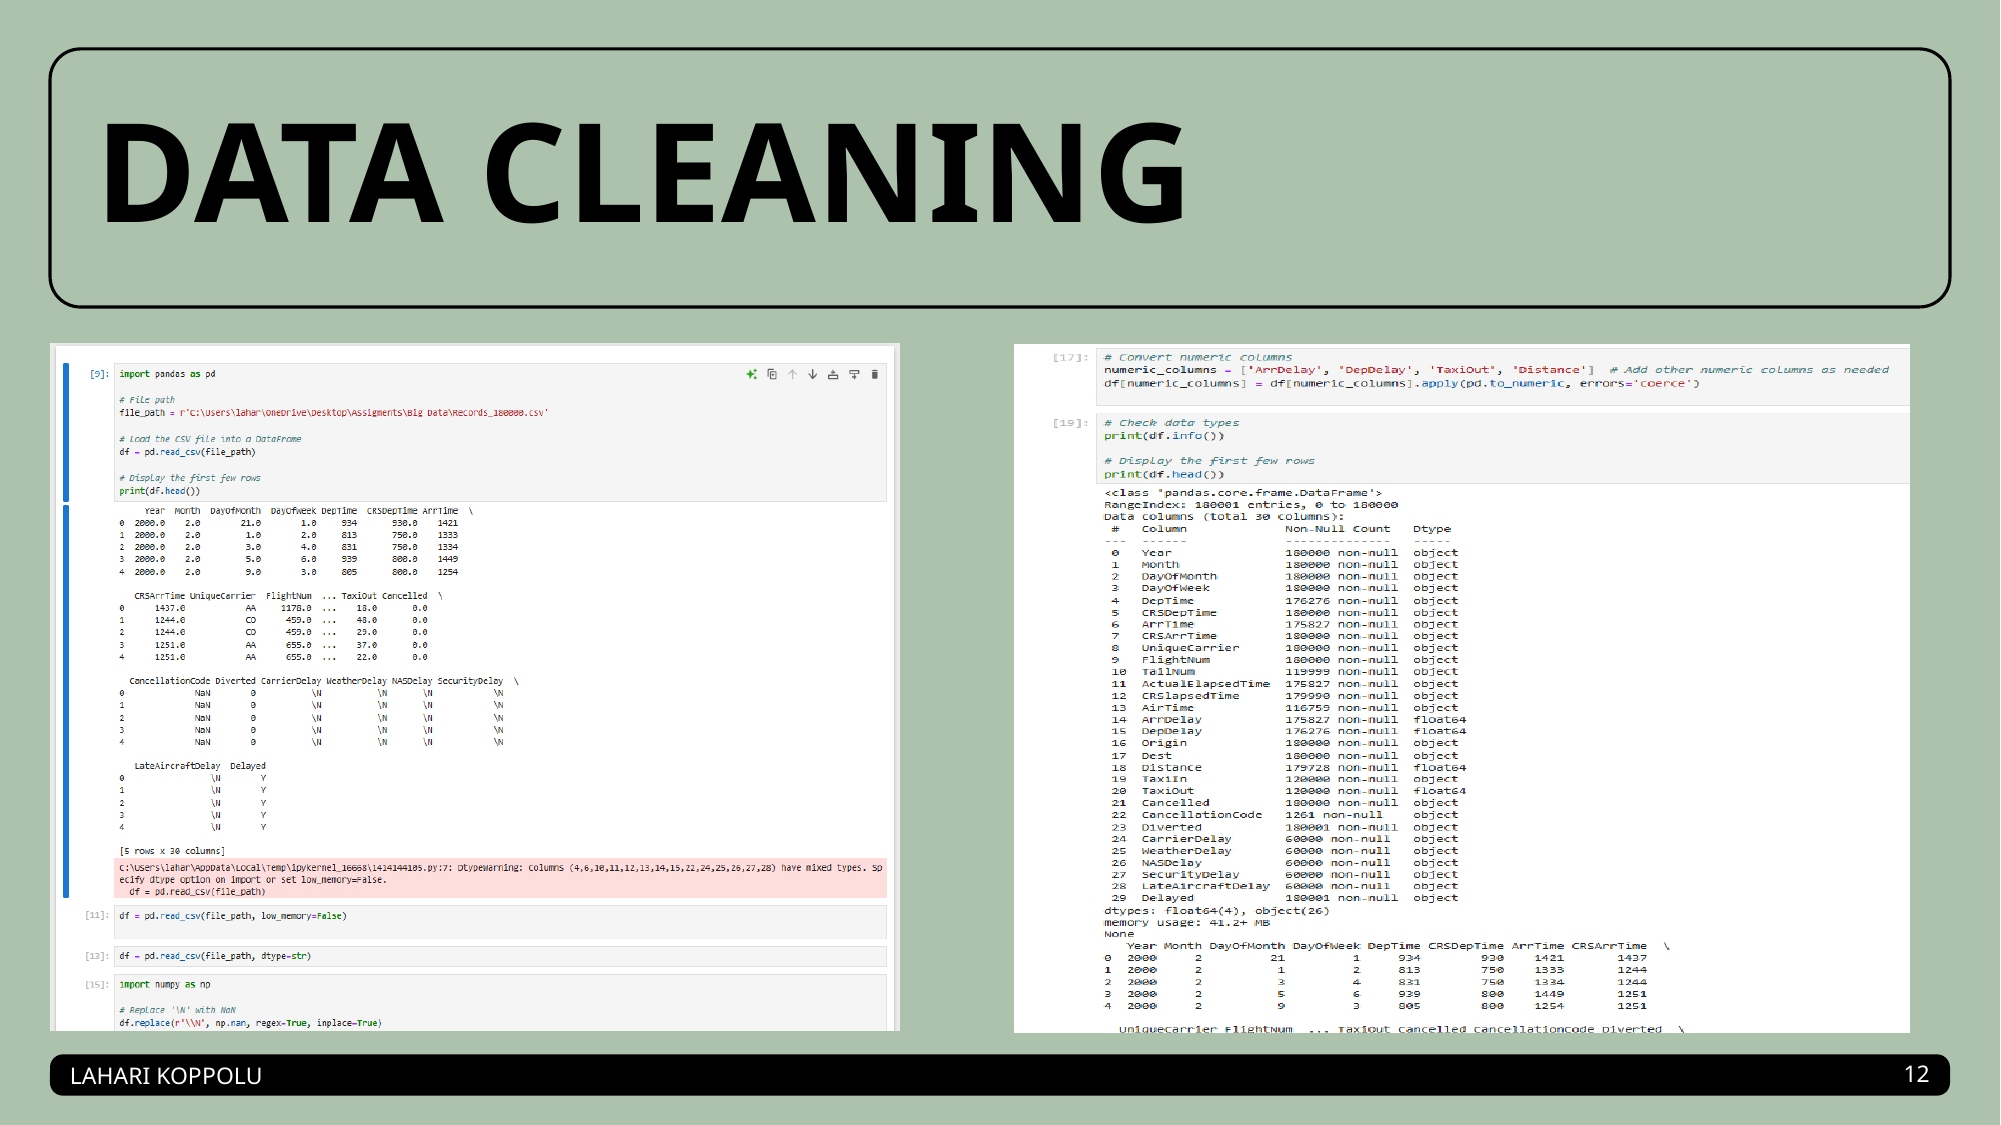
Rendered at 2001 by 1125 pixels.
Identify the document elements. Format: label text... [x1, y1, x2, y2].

picture [1014, 344, 1910, 1033]
title DATA CLEANING [74, 123, 1926, 344]
picture [49, 342, 901, 1032]
subtitle LAHARI KOPPOLU [50, 1054, 858, 1096]
